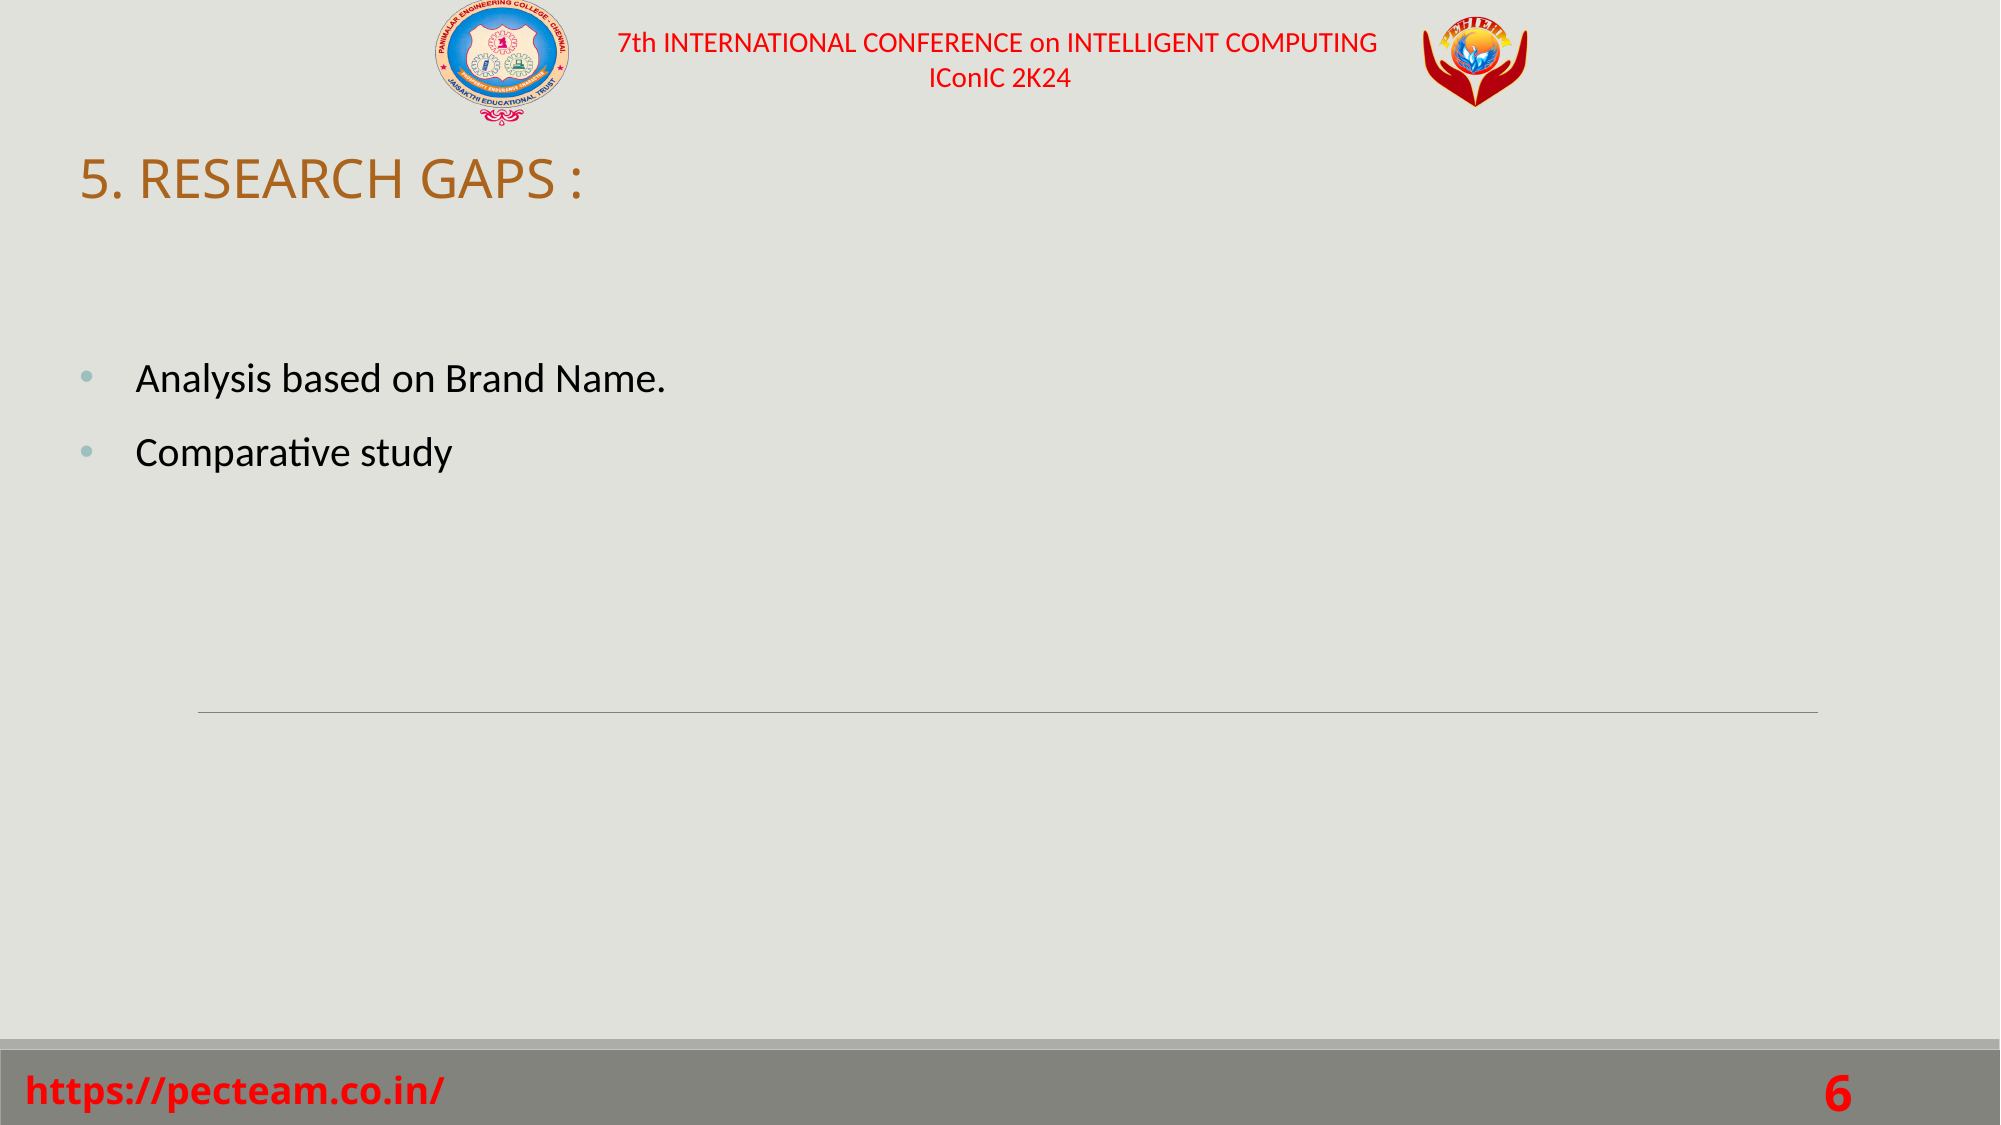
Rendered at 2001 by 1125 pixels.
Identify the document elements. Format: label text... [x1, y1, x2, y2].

subtitle 5. RESEARCH GAPS : Analysis based on Brand Name. Comparative study [64, 144, 1936, 931]
picture [435, 0, 569, 126]
text_box 6 [1810, 1053, 1901, 1125]
picture [1395, 1, 1563, 113]
text_box https://pecteam.co.in/ [0, 1059, 504, 1120]
